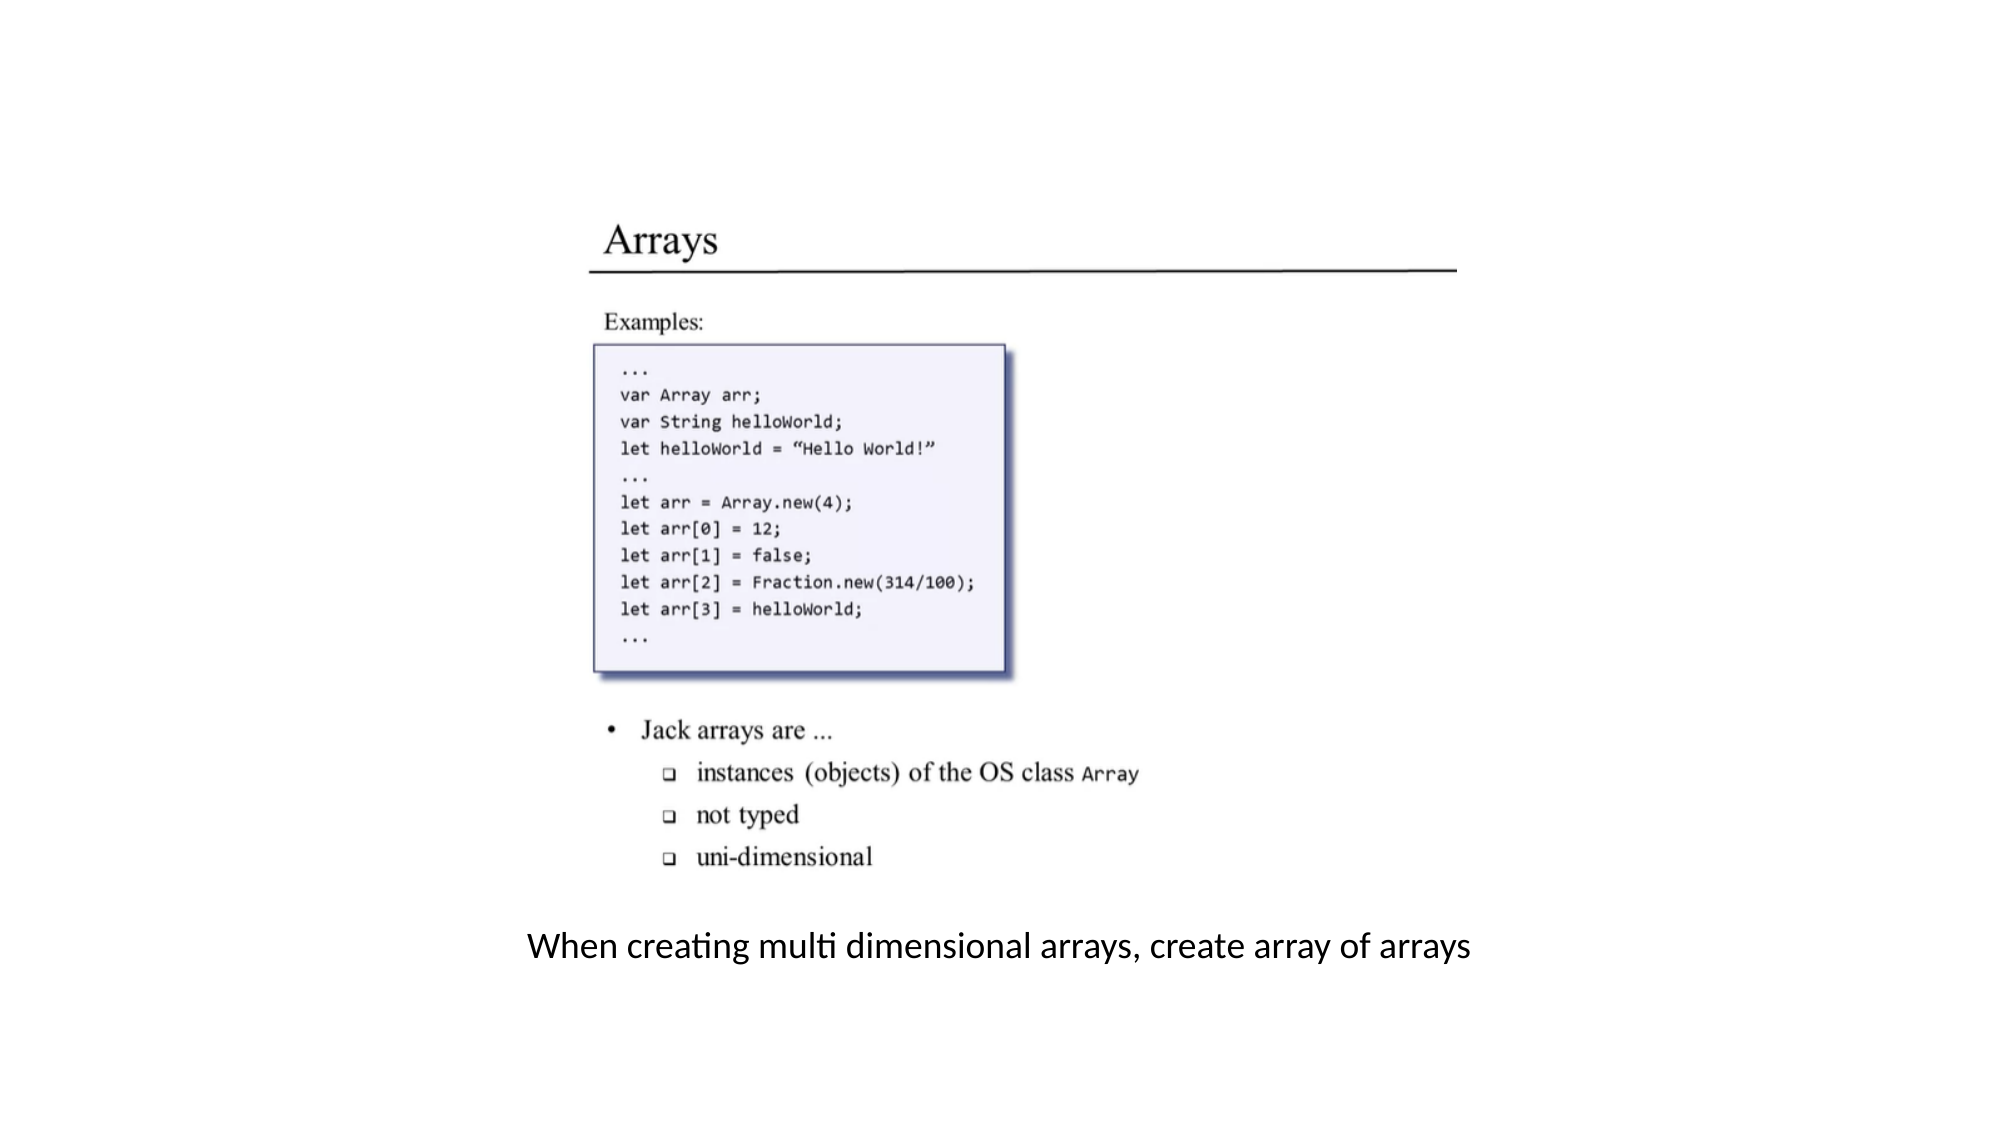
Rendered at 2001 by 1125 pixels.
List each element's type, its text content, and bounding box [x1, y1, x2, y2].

text_box When creating multi dimensional arrays, create array of arrays [512, 913, 1488, 974]
picture [543, 211, 1457, 914]
